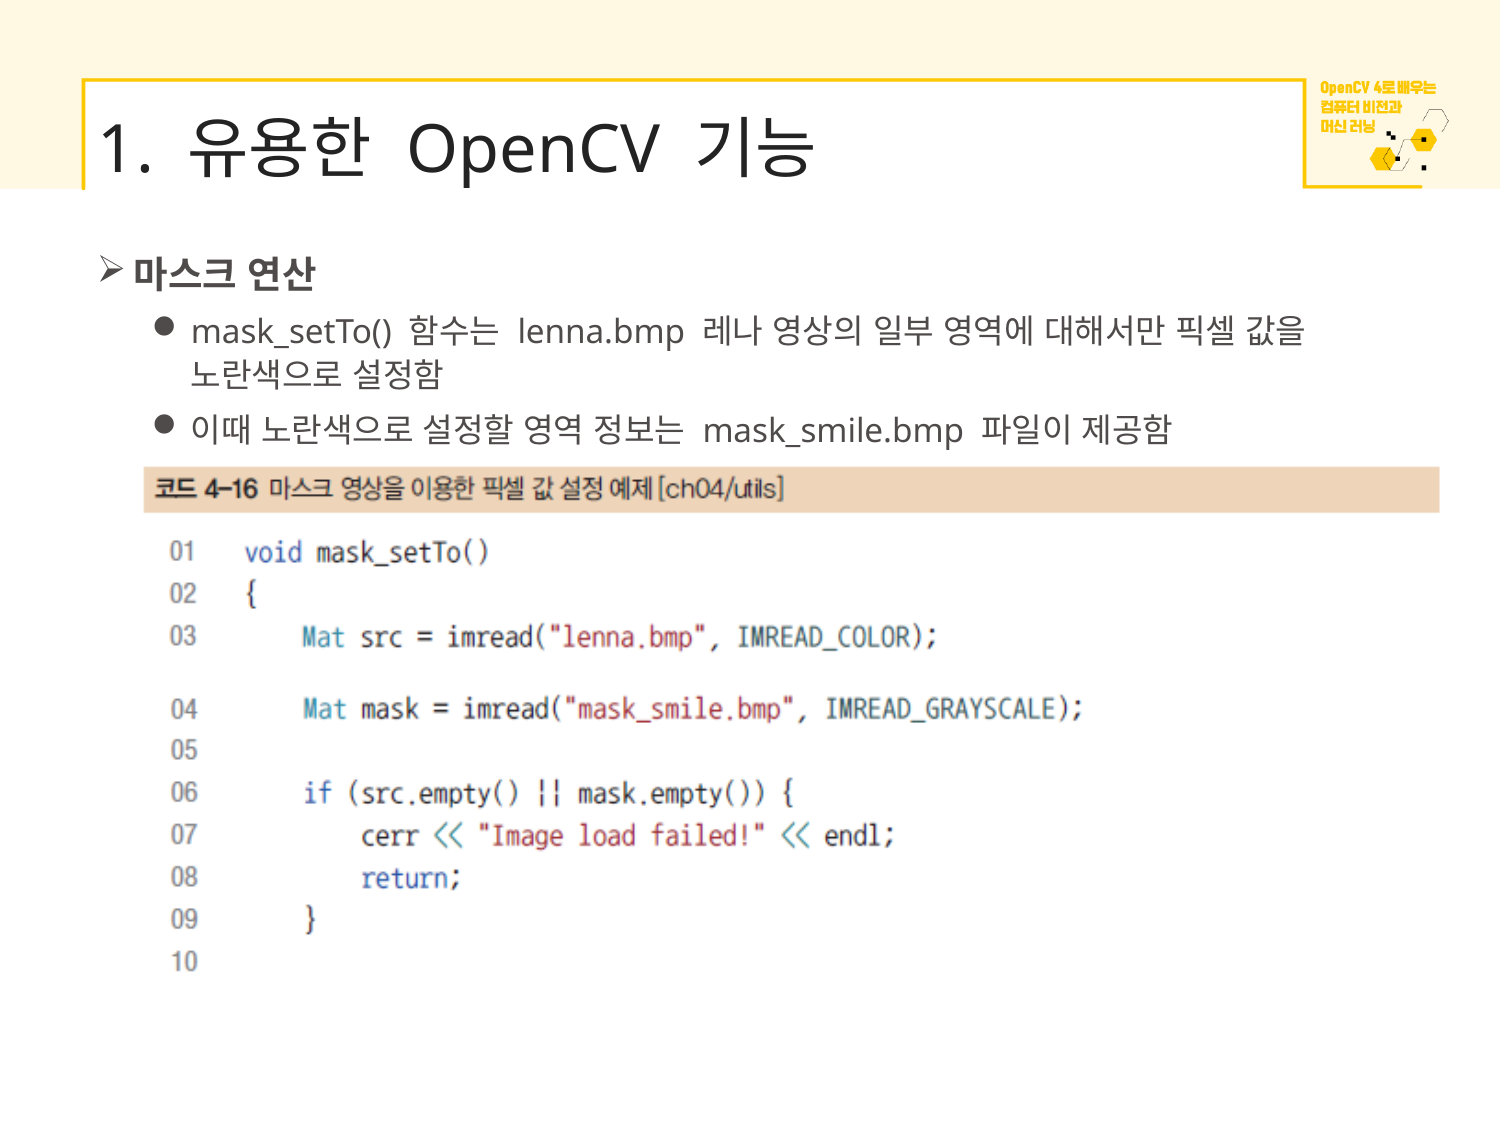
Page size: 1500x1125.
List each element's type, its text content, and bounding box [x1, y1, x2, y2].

picture [0, 0, 1500, 1125]
title 1. 유용한 OpenCV 기능 [82, 61, 1413, 193]
list 마스크 연산 mask_setTo() 함수는 lenna.bmp 레나 영상의 일부 영역에 대해서만 픽셀 값을 노란색으로 설정함 이때 노란색으로 설정할 영역 정보는 mask_smile.bmp 파일이 제공함 [81, 239, 1412, 1054]
